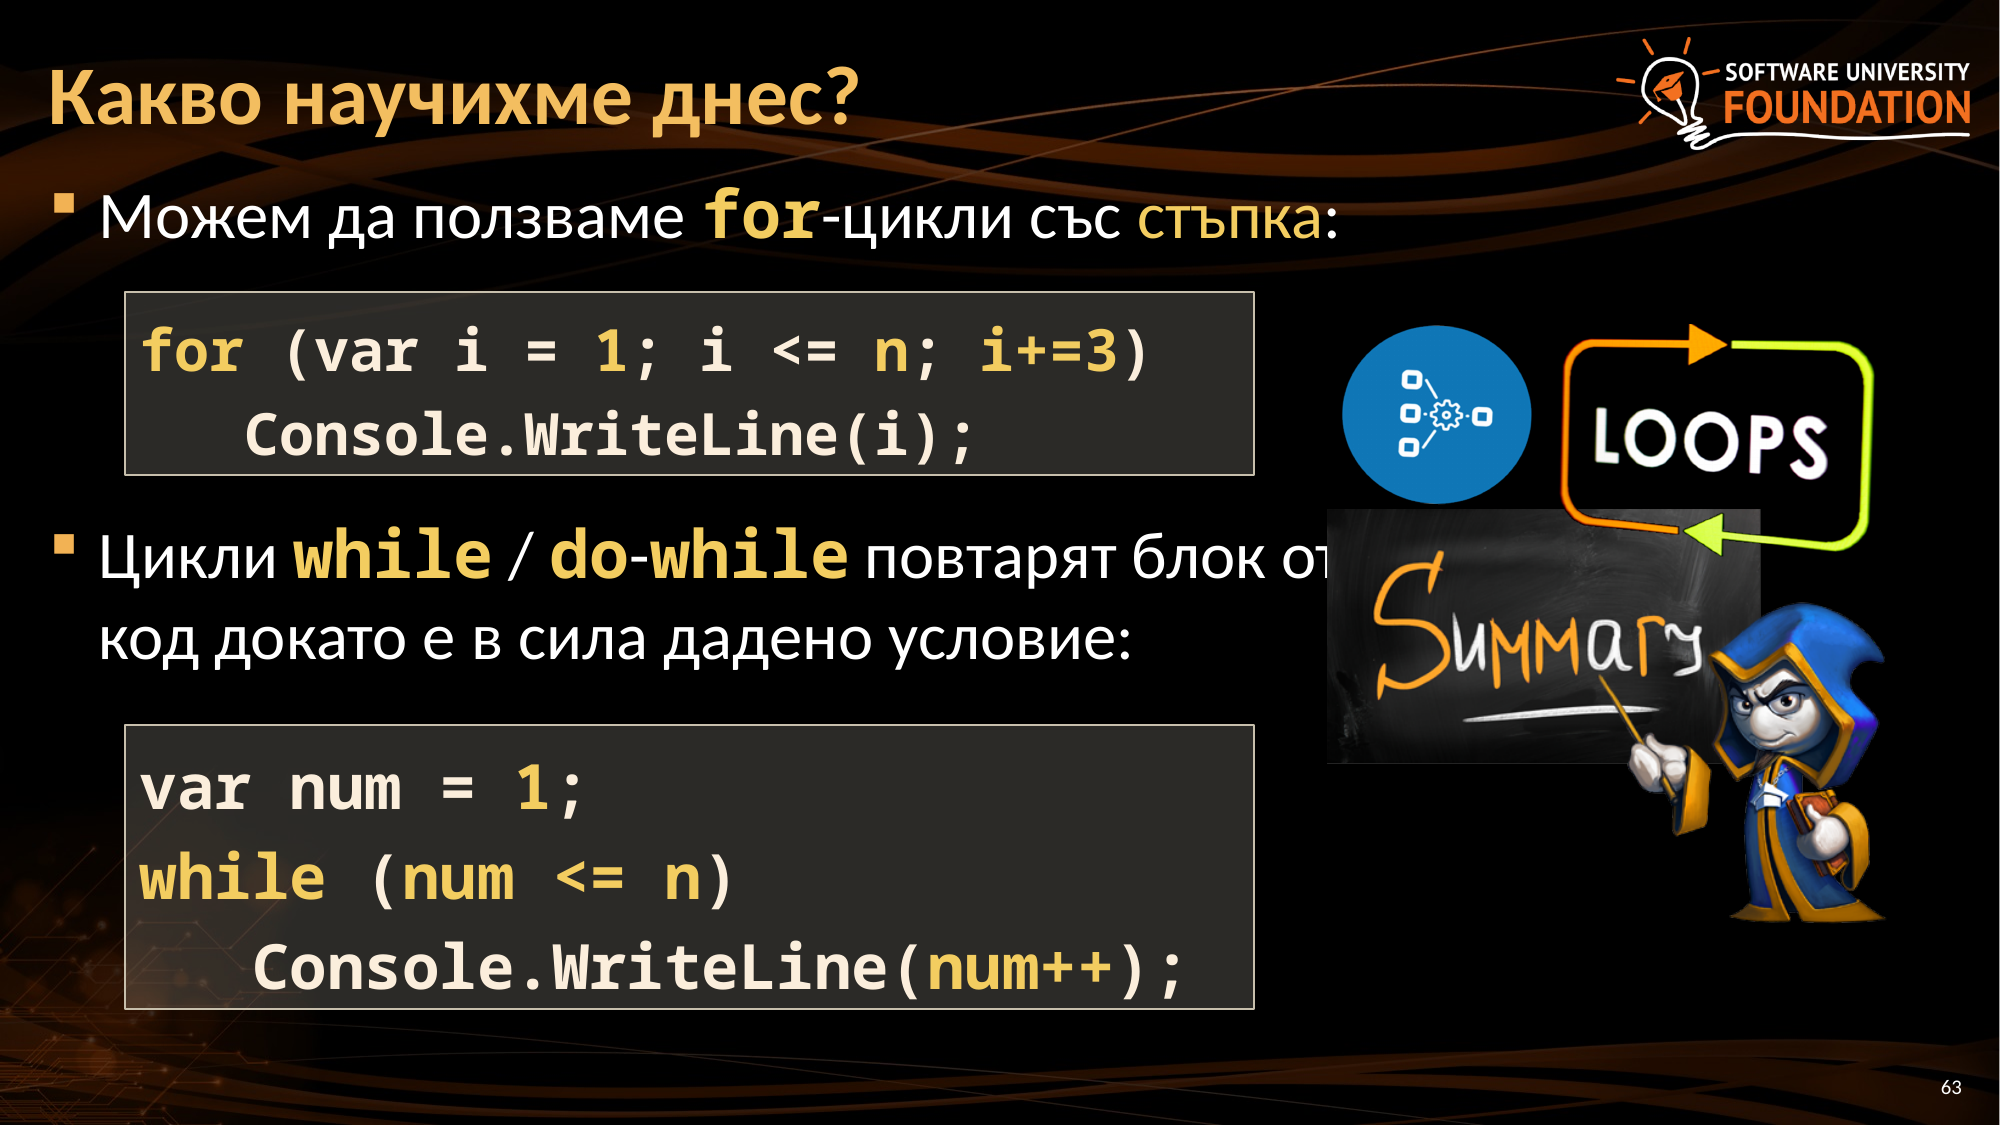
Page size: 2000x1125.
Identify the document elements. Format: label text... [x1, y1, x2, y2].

title Какво научихме днес? [30, 6, 1602, 189]
list Можем да ползваме for-цикли със стъпка: Цикли while / do-while повтарят блок от код докато е в сила дадено условие: [31, 189, 1363, 1080]
picture [0, 0, 2000, 1125]
text_box for (var i = 1; i <= n; i+=3) Console.WriteLine(i); [124, 291, 1255, 475]
slide_number 63 [1897, 1070, 1968, 1103]
text_box var num = 1; while (num <= n) Console.WriteLine(num++); [124, 724, 1255, 1010]
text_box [1327, 324, 1888, 925]
